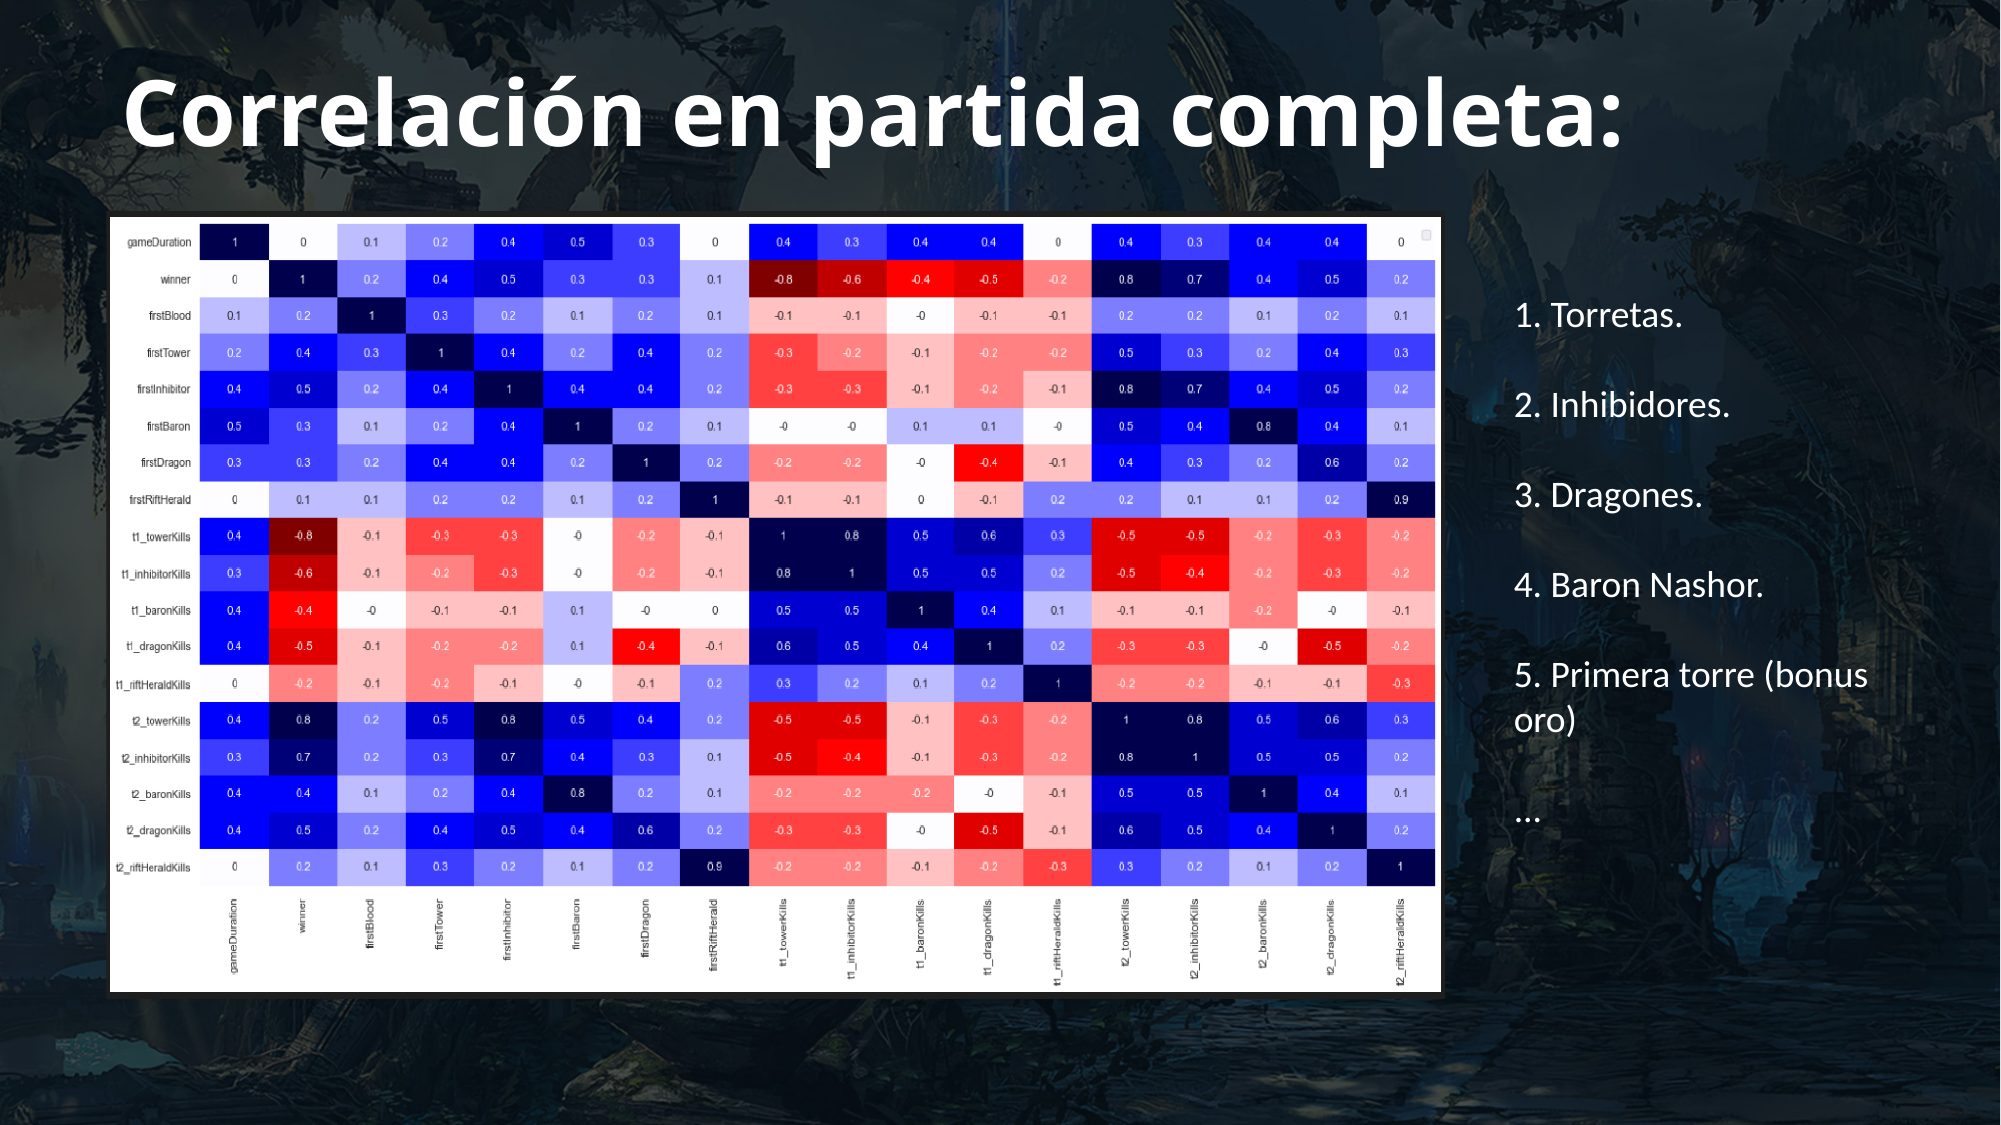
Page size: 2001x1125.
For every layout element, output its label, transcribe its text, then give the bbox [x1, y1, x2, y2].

text_box 1. Torretas. 2. Inhibidores. 3. Dragones. 4. Baron Nashor. 5. Primera torre (bonus oro) ... [1499, 282, 1917, 838]
picture [0, 0, 2001, 1125]
title Correlación en partida completa: [106, 42, 1742, 192]
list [106, 211, 1445, 999]
